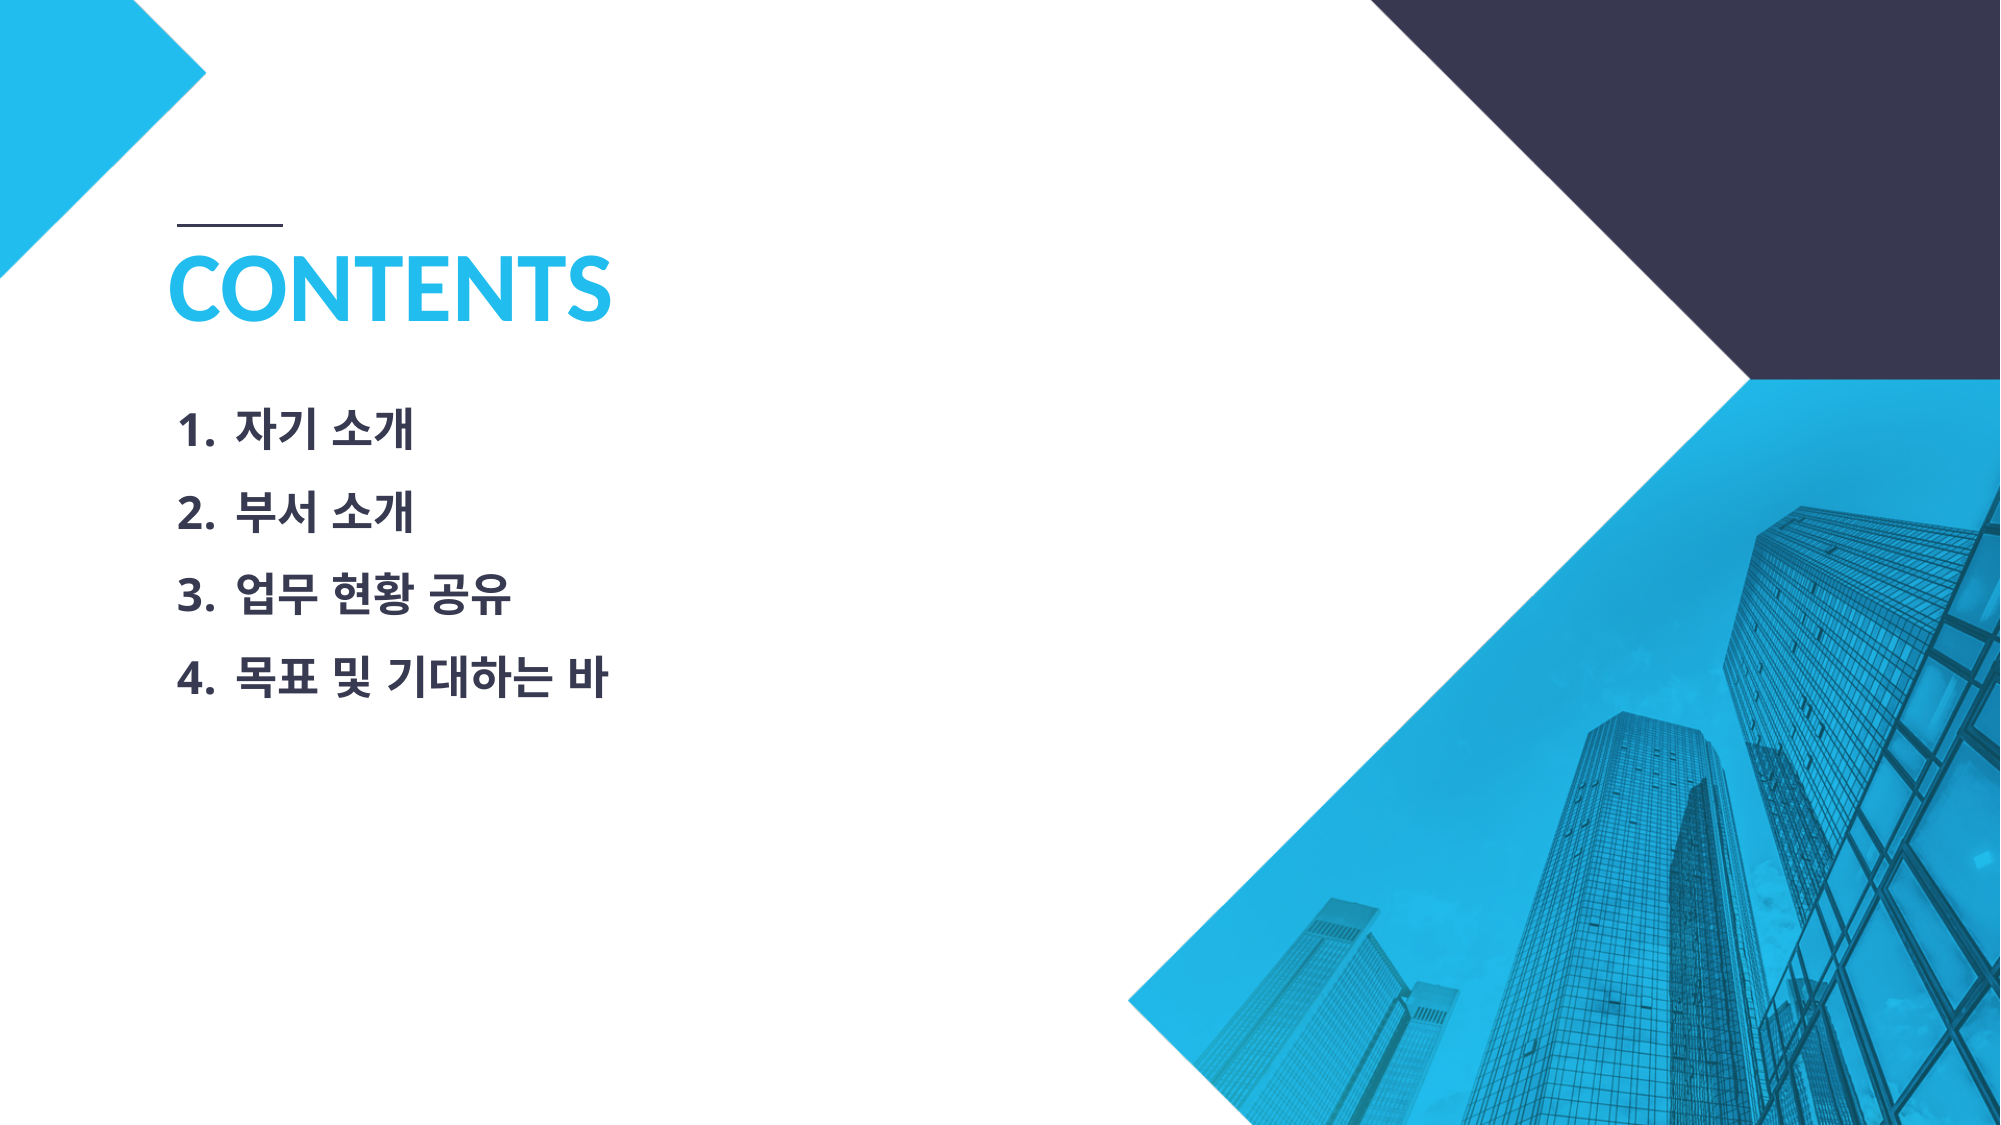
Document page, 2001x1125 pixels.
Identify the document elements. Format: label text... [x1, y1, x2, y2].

text_box 자기 소개 부서 소개 업무 현황 공유 목표 및 기대하는 바 [176, 373, 874, 704]
picture [0, 0, 2000, 1125]
list CONTENTS [168, 234, 869, 344]
